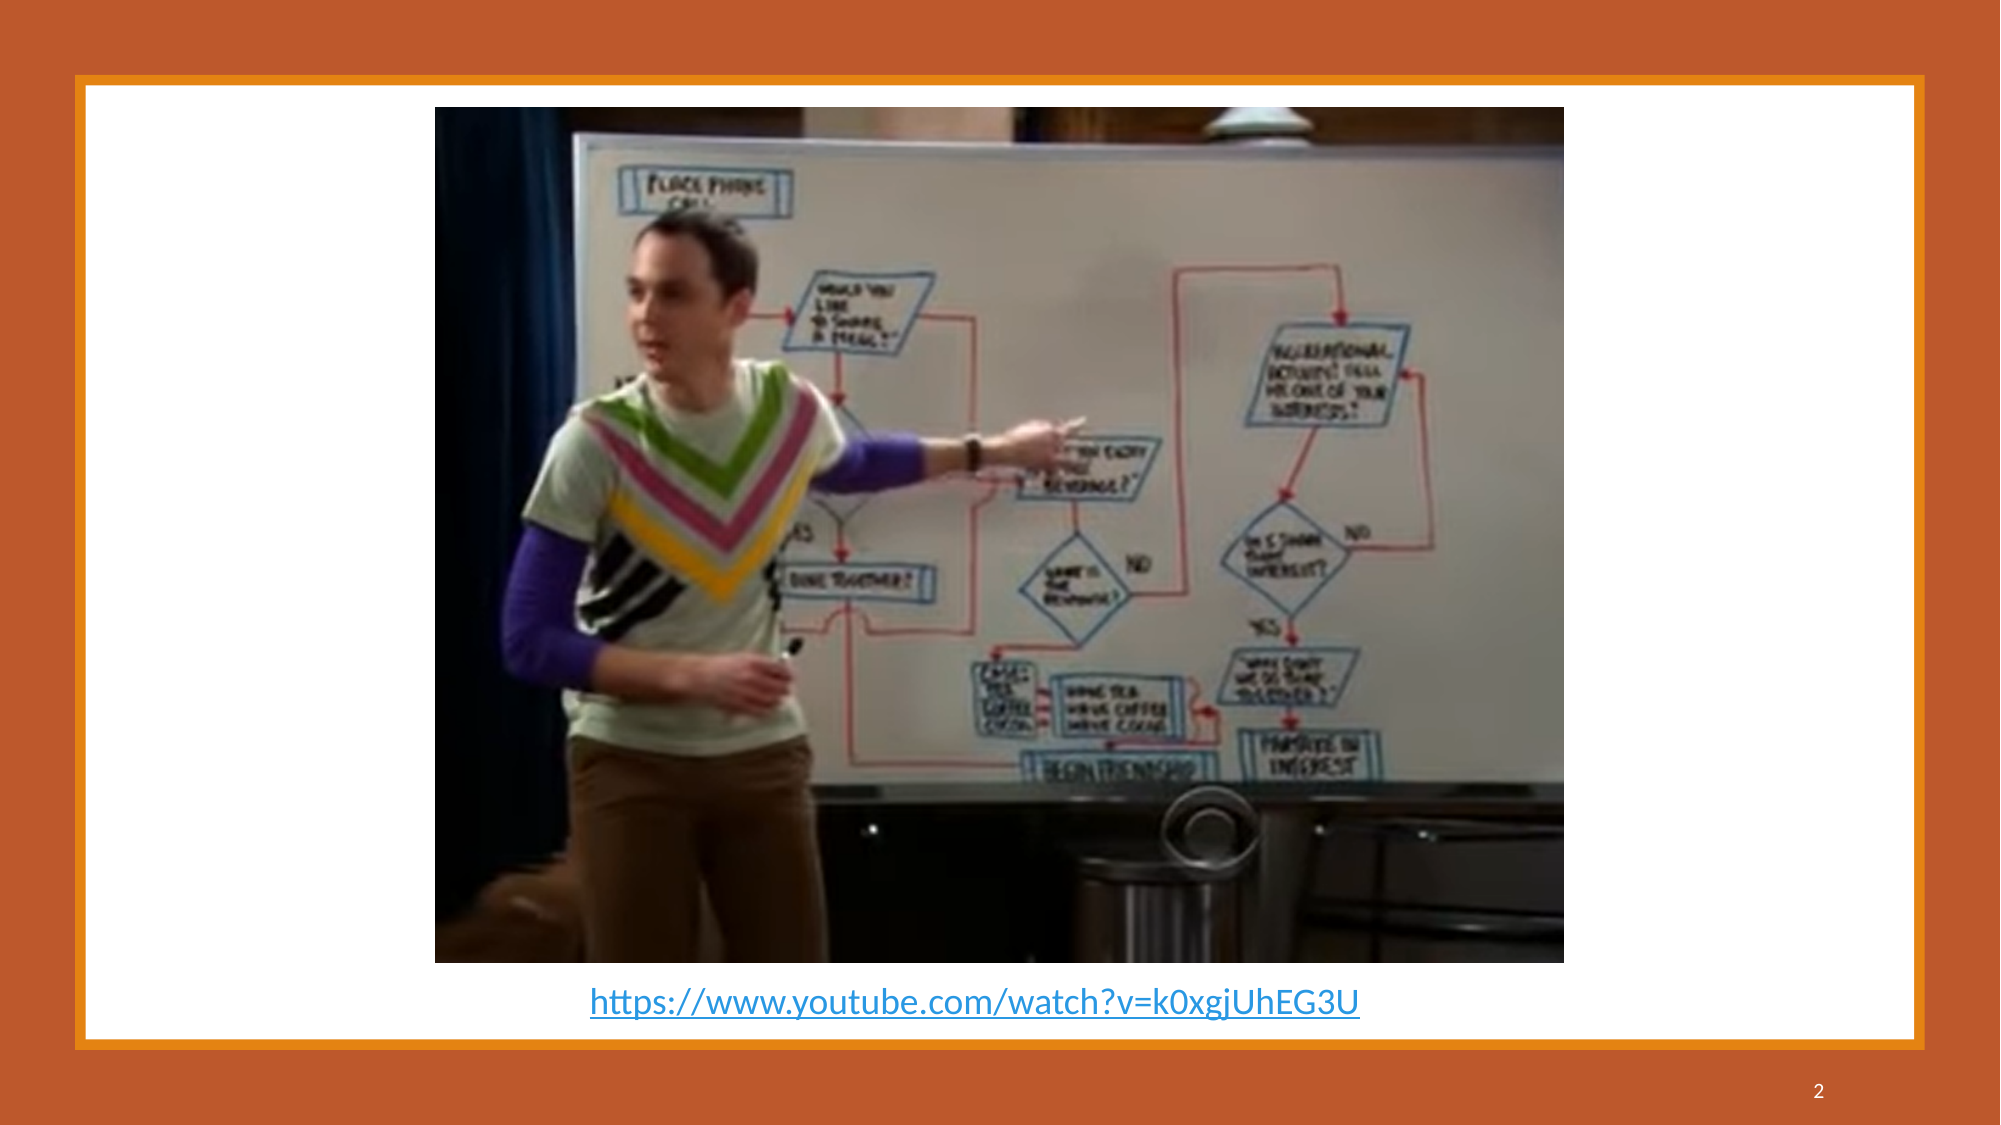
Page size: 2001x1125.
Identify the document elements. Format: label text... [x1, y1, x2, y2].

text_box [74, 74, 1926, 1051]
text_box https://www.youtube.com/watch?v=k0xgjUhEG3U [574, 970, 1500, 1030]
picture [435, 107, 1565, 963]
slide_number 2 [1624, 1059, 1840, 1120]
text_box [0, 0, 2000, 1125]
text_box [84, 84, 1916, 1041]
